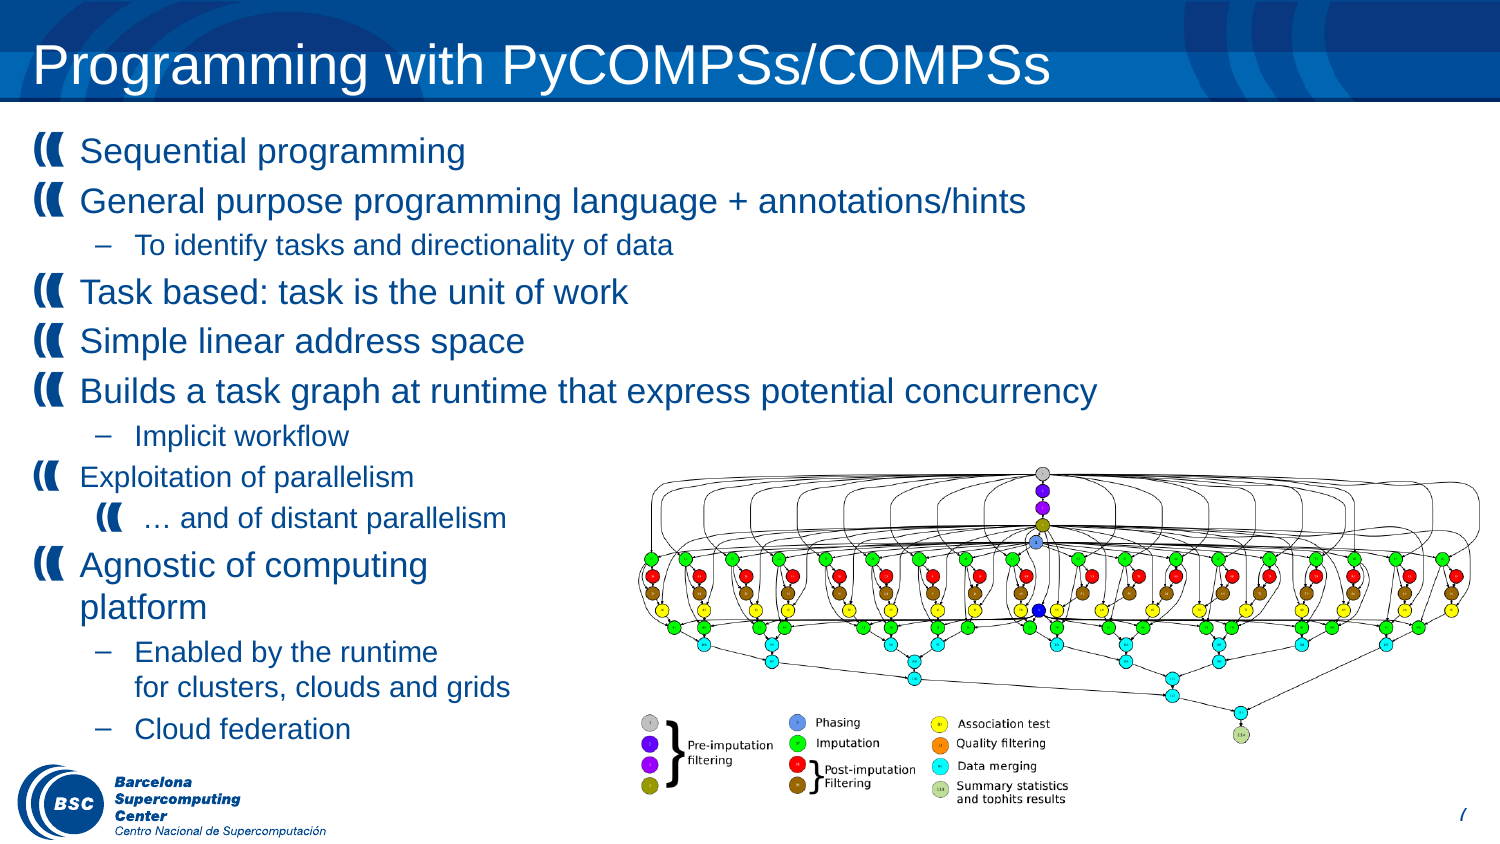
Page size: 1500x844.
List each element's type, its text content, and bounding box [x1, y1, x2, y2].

picture [32, 131, 65, 167]
slide_number 7 [1411, 811, 1484, 833]
picture [32, 460, 60, 491]
picture [95, 502, 123, 532]
title Programming with PyCOMPSs/COMPSs [17, 5, 1483, 103]
list Sequential programming General purpose programming language + annotations/hints To identify tasks and directionality of data Task based: task is the unit of work Simple linear address space Builds a task graph at runtime that express potential concurrency Implicit workflow Exploitation of parallelism … and of distant parallelism Agnostic of computing platform Enabled by the runtime for clusters, clouds and grids Cloud federation [17, 120, 1483, 759]
picture [32, 322, 65, 358]
picture [32, 181, 65, 217]
picture [0, 0, 1500, 102]
picture [32, 371, 65, 407]
picture [637, 460, 1482, 808]
picture [32, 545, 65, 581]
picture [32, 272, 65, 308]
